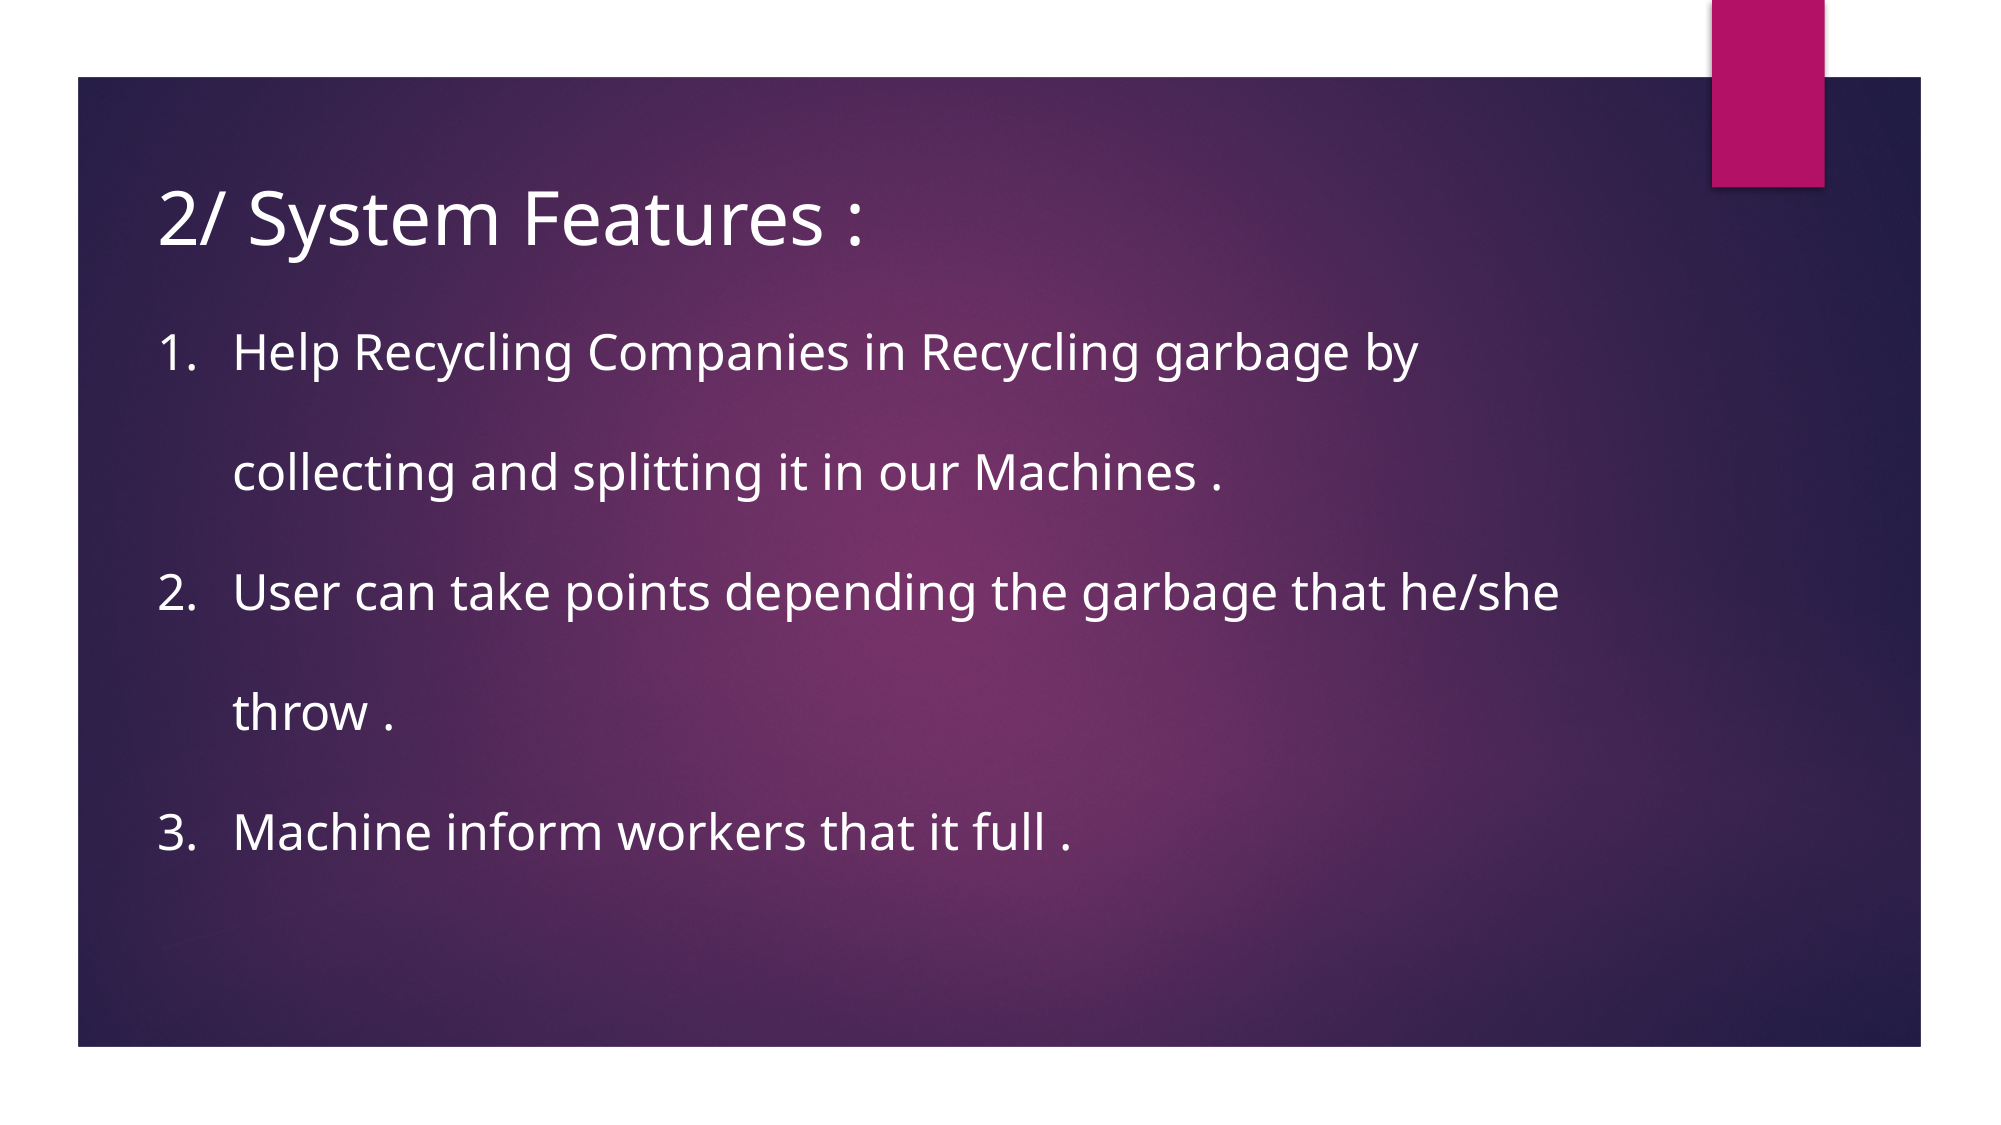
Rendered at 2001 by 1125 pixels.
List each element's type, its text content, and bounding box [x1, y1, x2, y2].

text_box 2/ System Features : Help Recycling Companies in Recycling garbage by collecting and splitting it in our Machines . User can take points depending the garbage that he/she throw . Machine inform workers that it full . [142, 117, 1663, 868]
